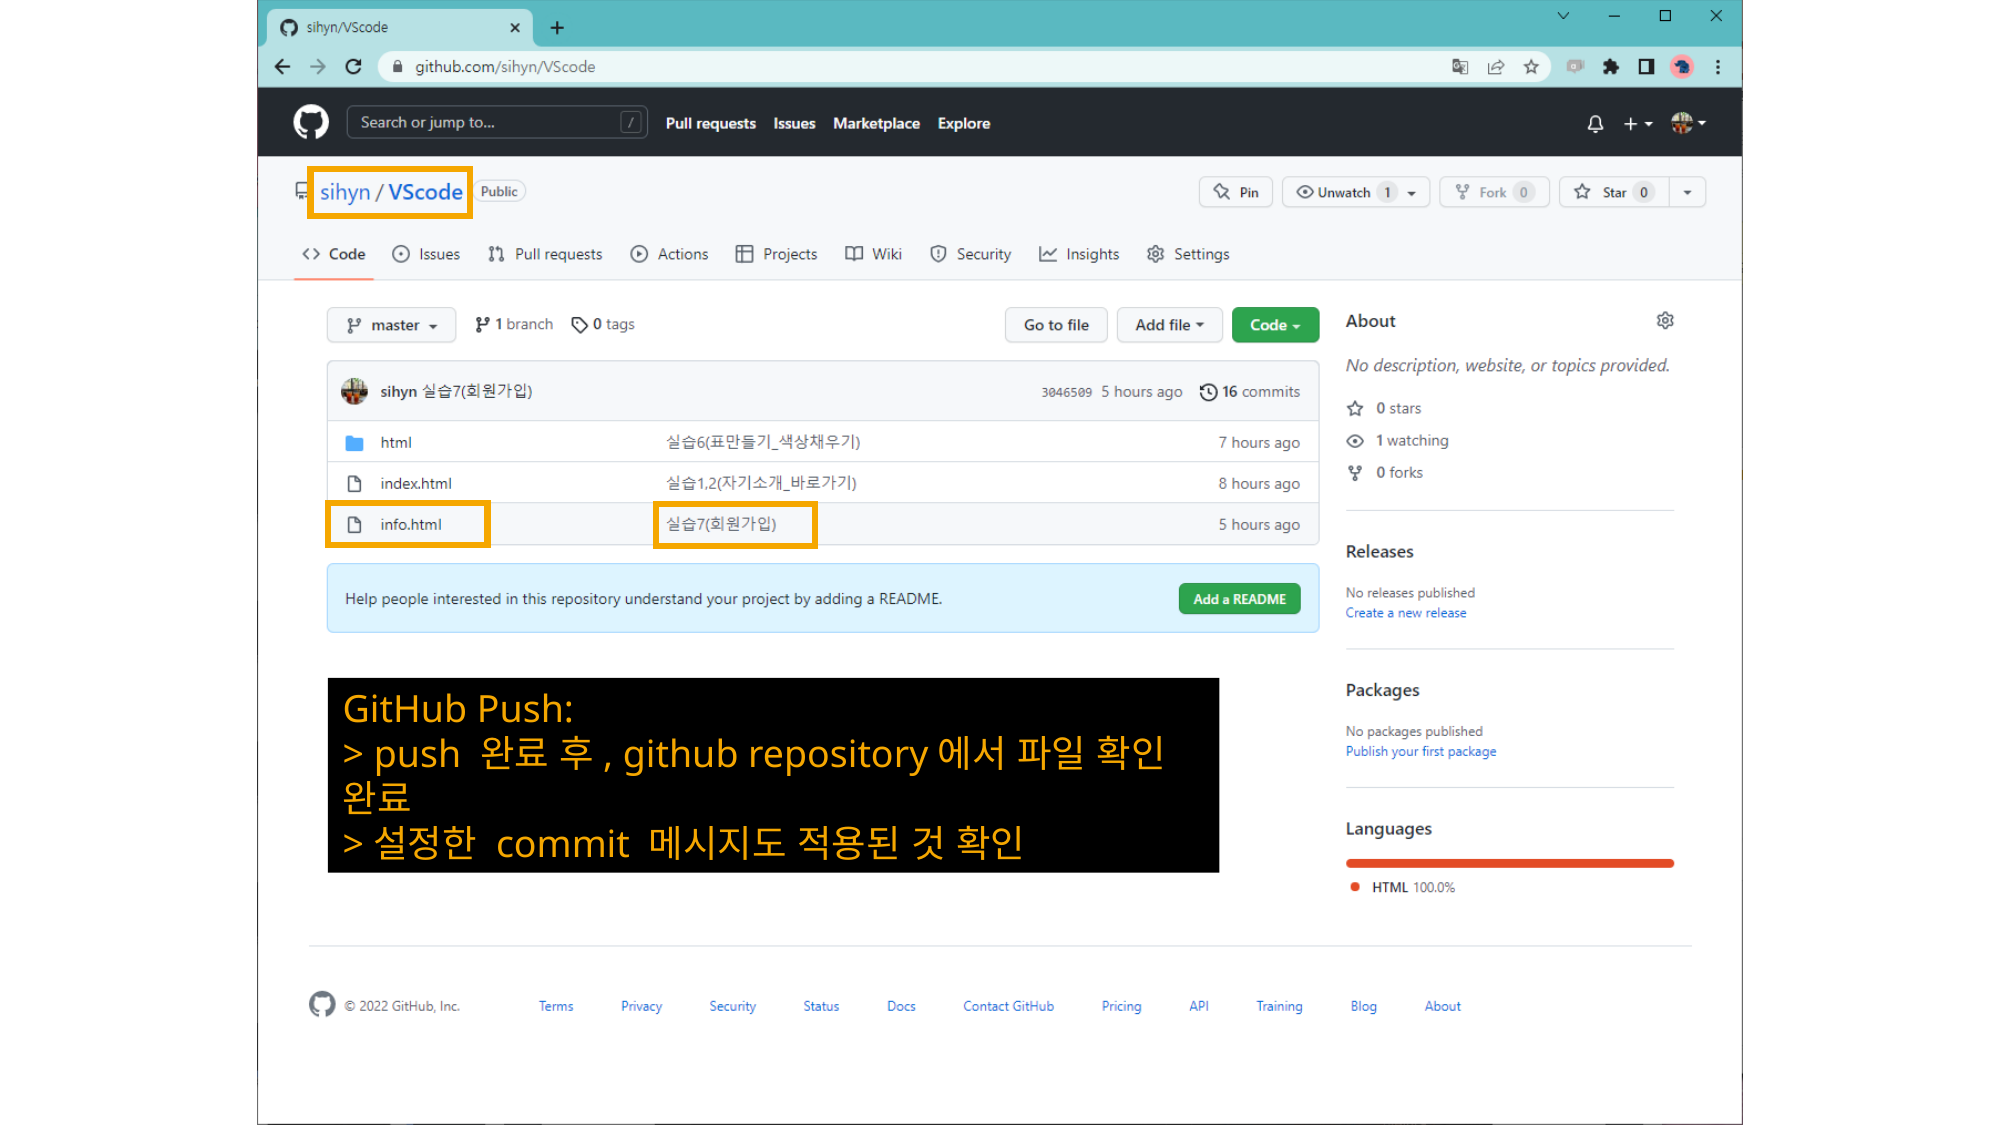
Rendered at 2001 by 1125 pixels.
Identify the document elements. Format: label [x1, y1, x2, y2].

text_box [257, 0, 1743, 1125]
